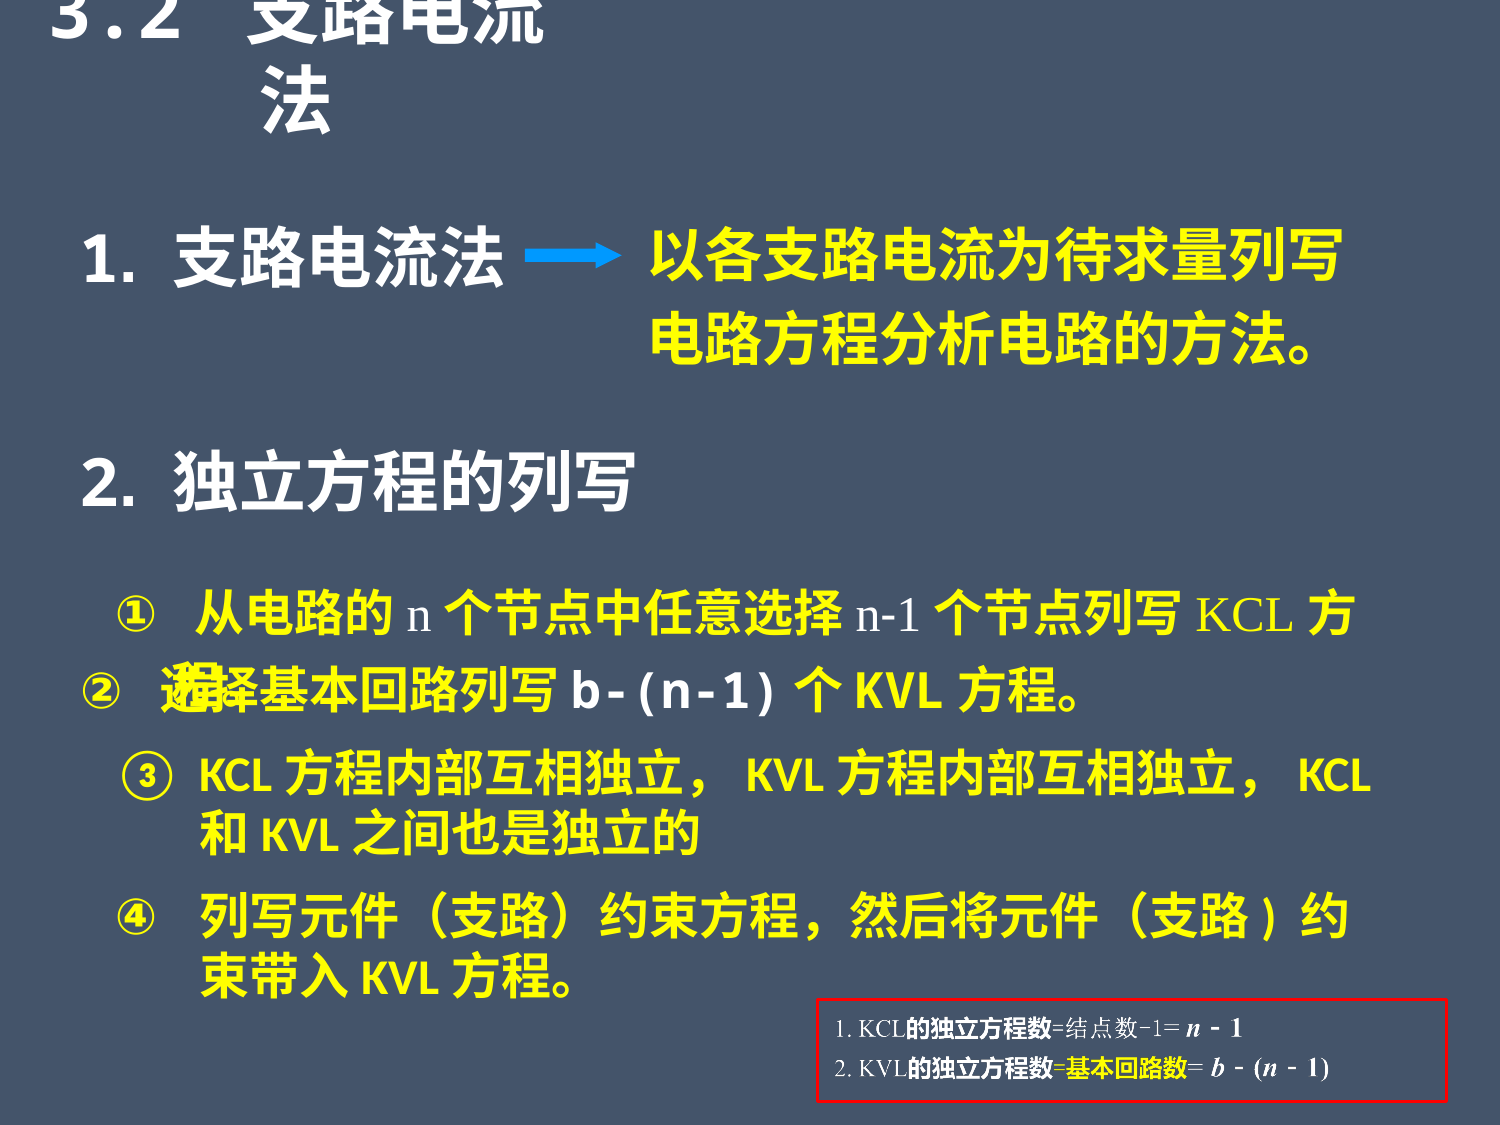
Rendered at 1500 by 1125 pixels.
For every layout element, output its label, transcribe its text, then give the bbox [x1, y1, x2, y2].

text_box 列写元件（支路）约束方程，然后将元件（支路) 约束带入KVL方程。 [100, 877, 1412, 1072]
text_box 1. 支路电流法 [64, 208, 550, 303]
text_box [525, 243, 621, 268]
text_box 3.2 支路电流法 [0, 0, 593, 151]
text_box 以各支路电流为待求量列写电路方程分析电路的方法。 [631, 196, 1394, 379]
text_box 选择基本回路列写b-(n-1)个KVL方程。 [65, 650, 1123, 726]
text_box KCL方程内部互相独立，KVL方程内部互相独立，KCL和KVL之间也是独立的 [100, 733, 1412, 869]
text_box 2. 独立方程的列写 [64, 432, 691, 528]
picture [819, 1000, 1446, 1100]
text_box 从电路的n个节点中任意选择n-1个节点列写KCL方程。 [100, 562, 1412, 722]
